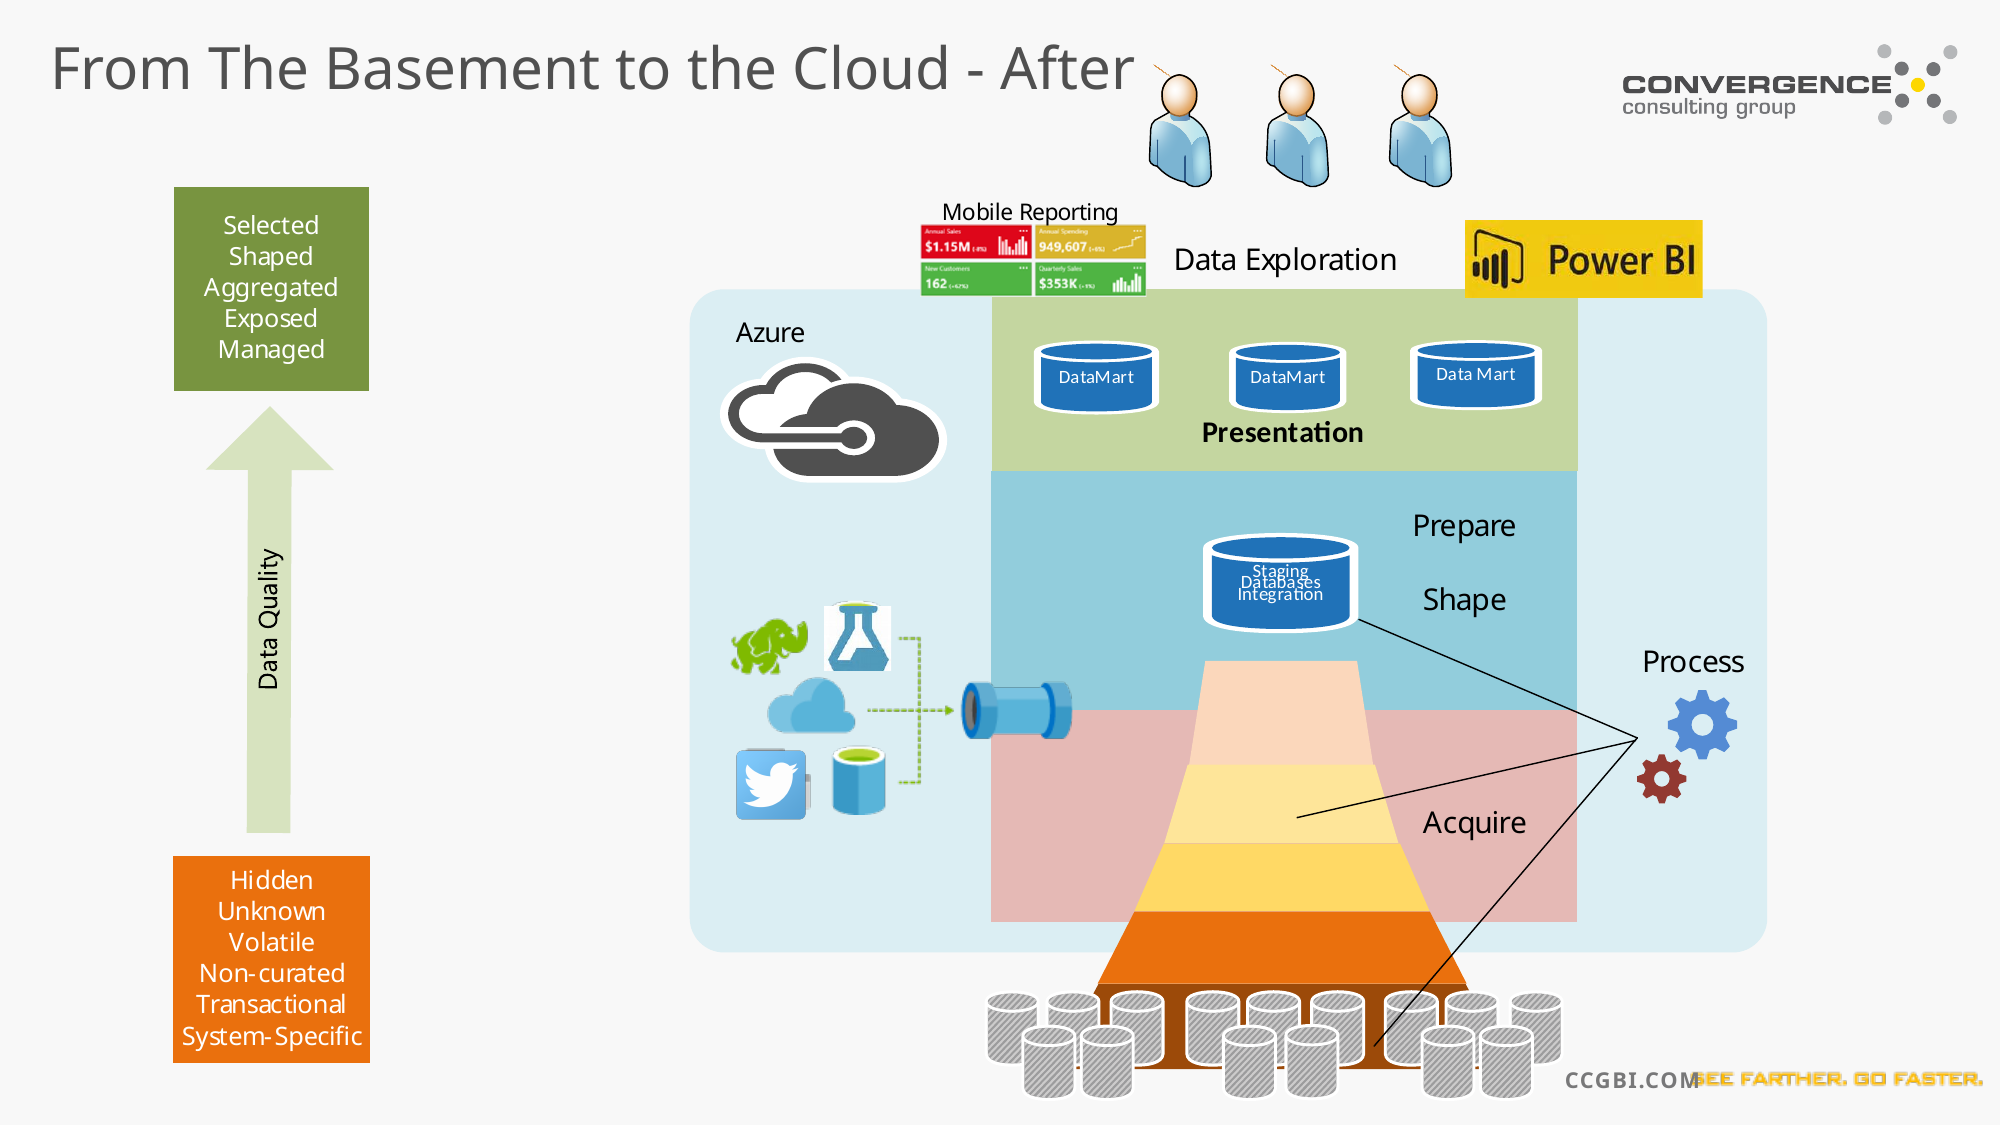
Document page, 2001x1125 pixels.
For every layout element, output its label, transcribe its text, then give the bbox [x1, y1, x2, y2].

picture [170, 183, 370, 393]
text_box From The Basement to the Cloud - After [35, 24, 1335, 109]
picture [165, 851, 375, 1065]
picture [687, 0, 1992, 1102]
picture [203, 403, 335, 834]
